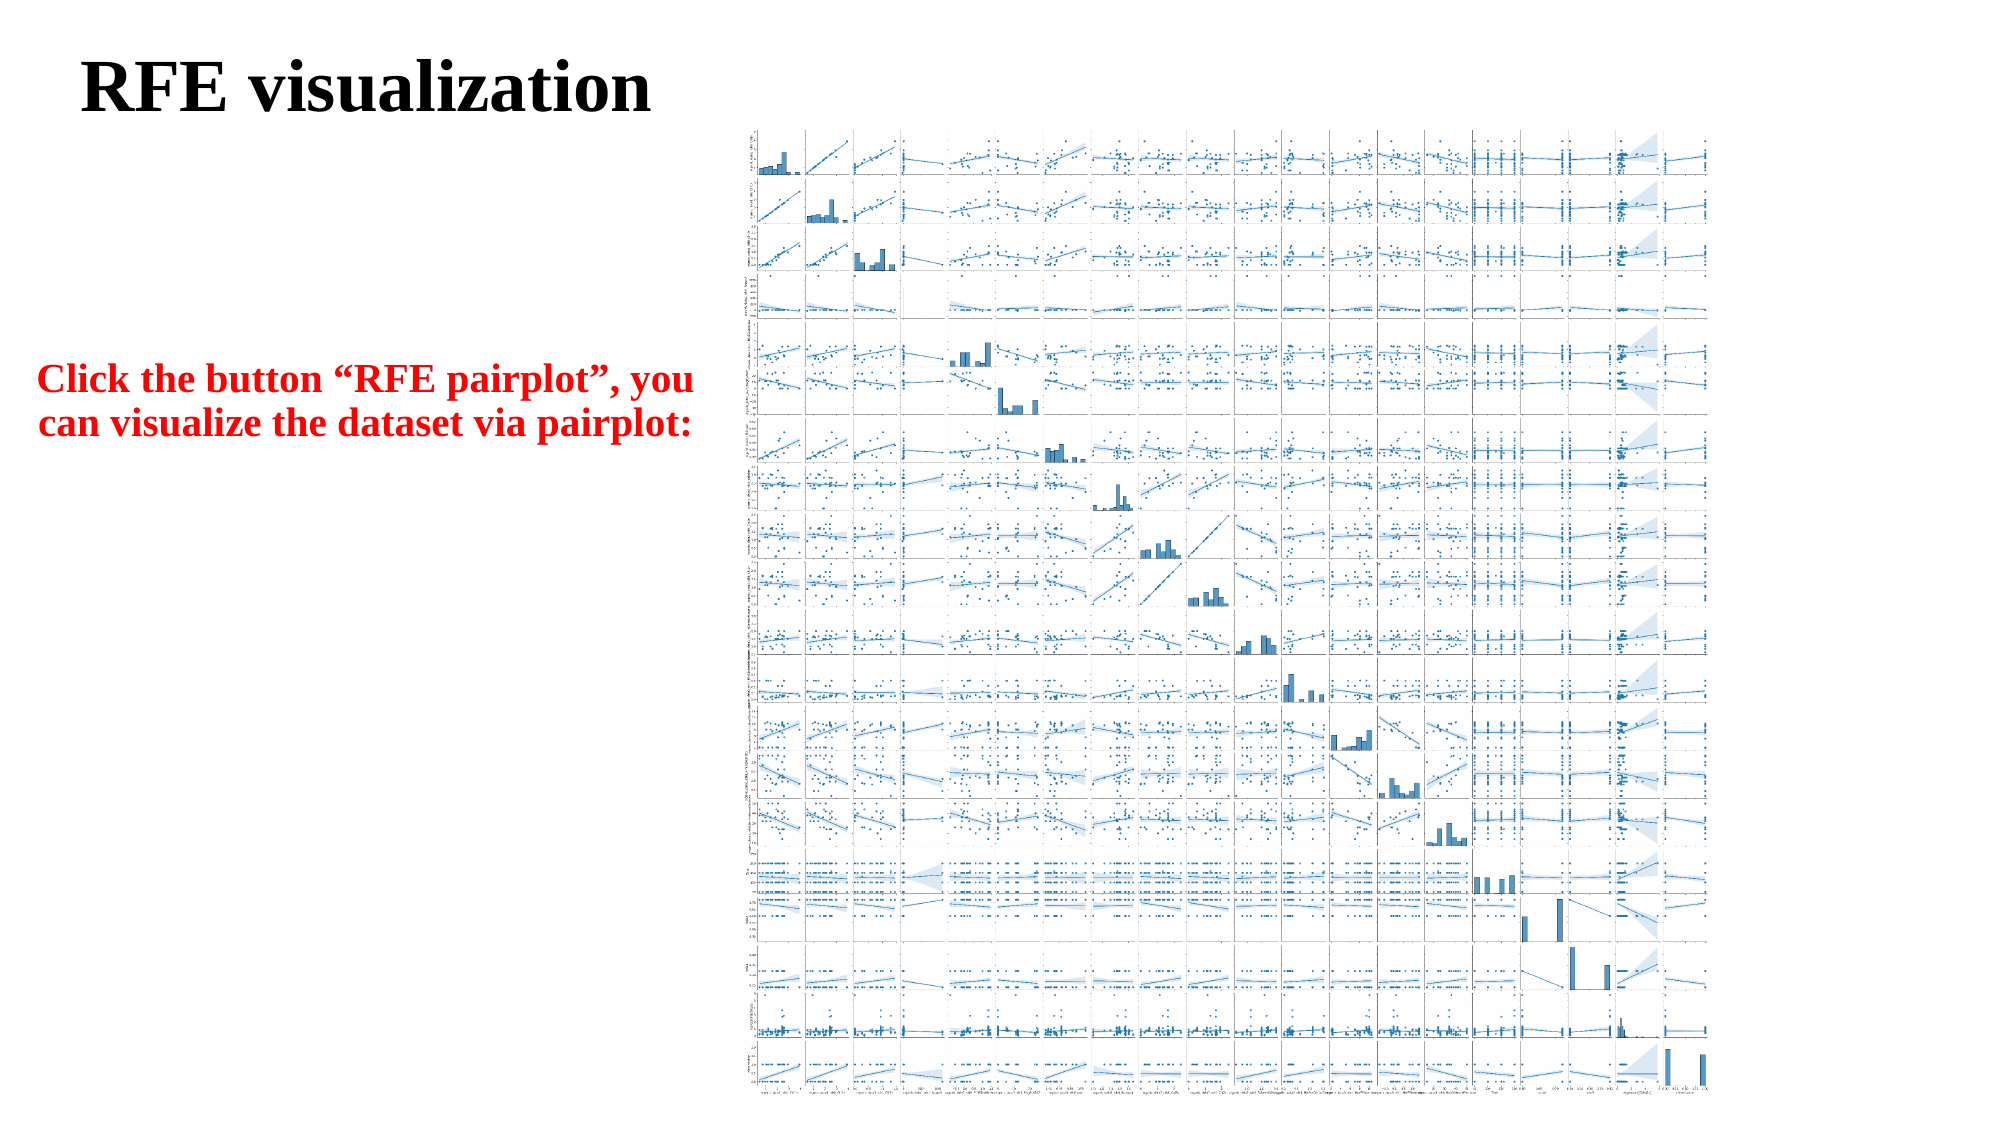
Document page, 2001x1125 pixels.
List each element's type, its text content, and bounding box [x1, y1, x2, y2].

title RFE visualization [64, 29, 1790, 146]
text_box Click the button “RFE pairplot”, you can visualize the dataset via pairplot: [6, 349, 725, 454]
picture [742, 128, 1710, 1096]
